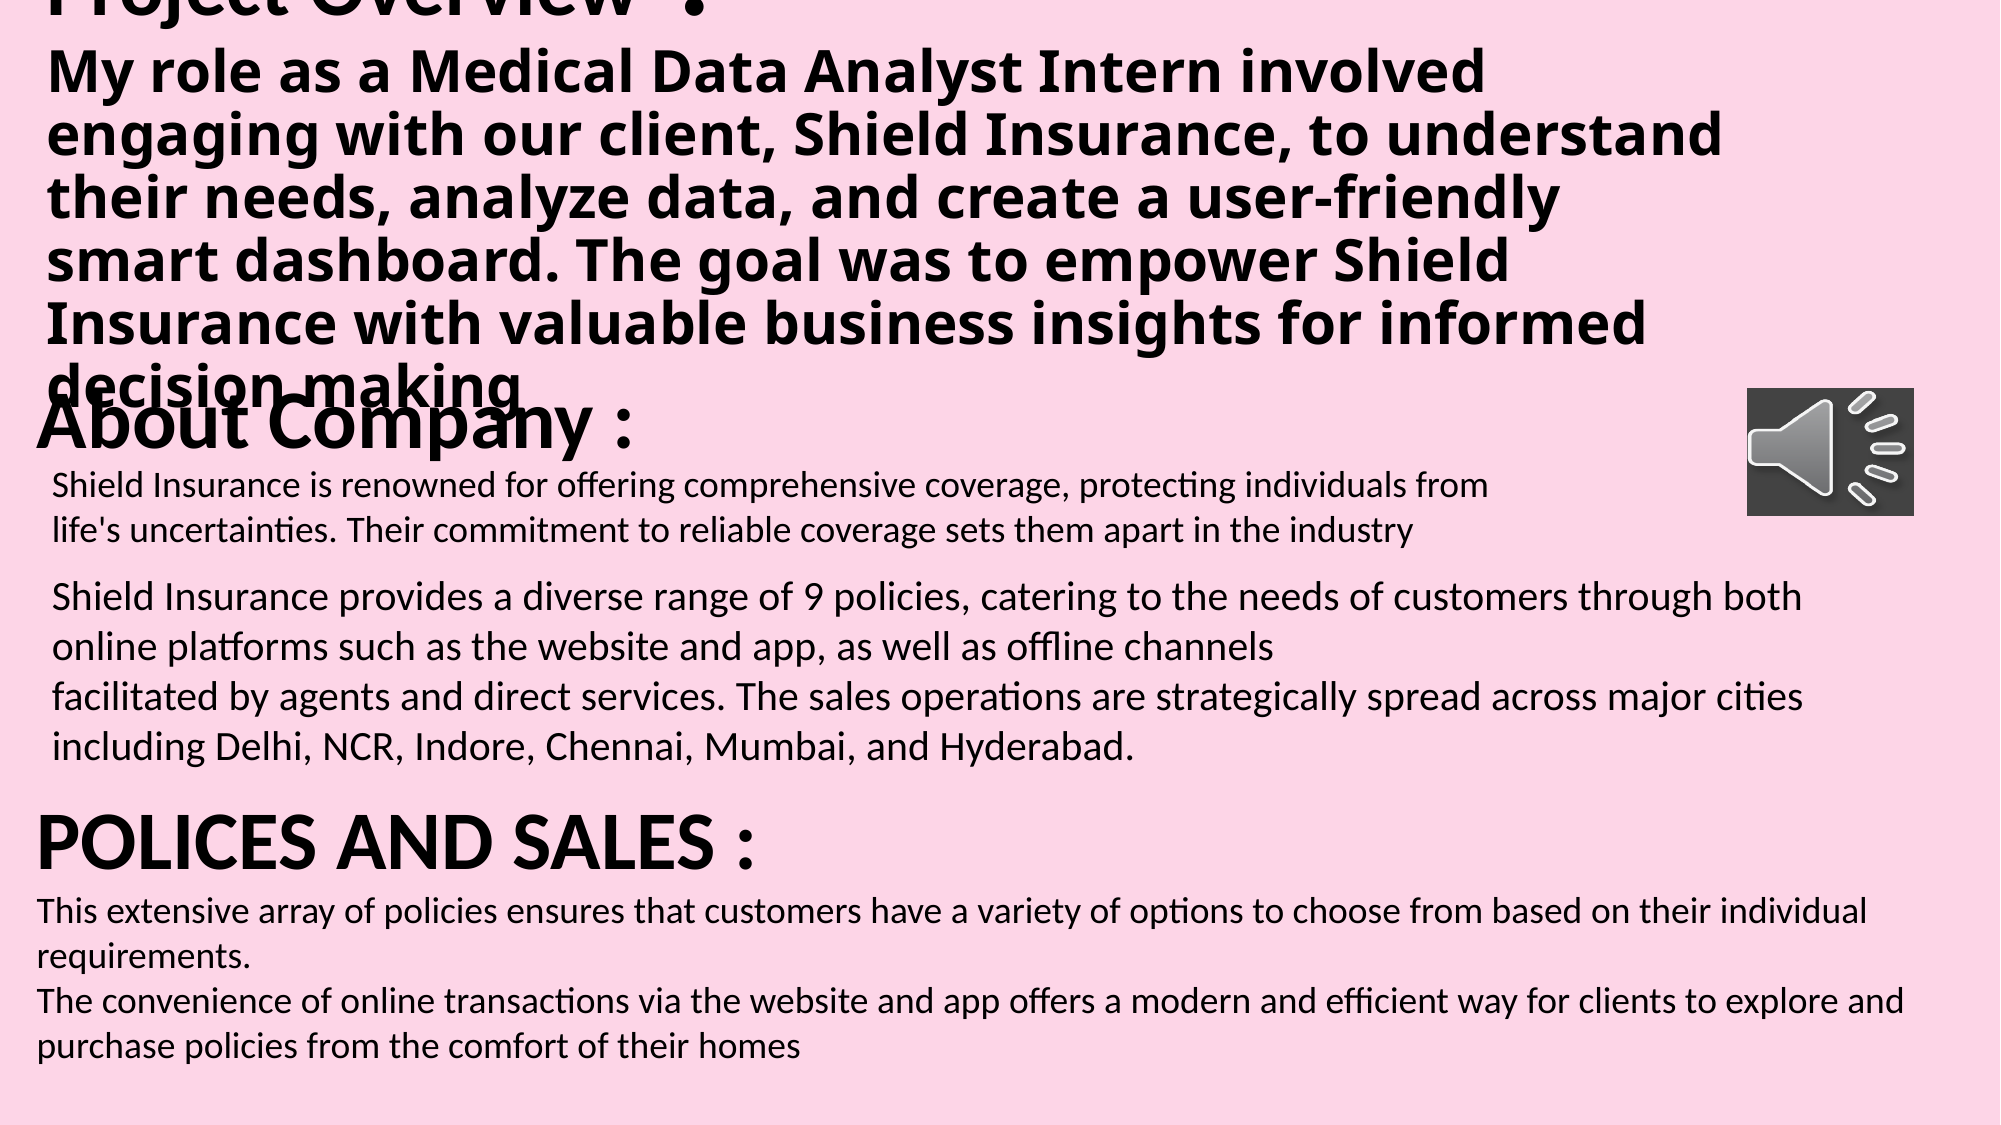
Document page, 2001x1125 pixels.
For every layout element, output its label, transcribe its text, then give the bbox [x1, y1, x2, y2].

list About Company : [21, 369, 972, 521]
picture [1746, 387, 1916, 518]
text_box Shield Insurance is renowned for offering comprehensive coverage, protecting individuals from life's uncertainties. Their commitment to reliable coverage sets them apart in the industry [37, 452, 1542, 561]
text_box Shield Insurance provides a diverse range of 9 policies, catering to the needs of customers through both online platforms such as the website and app, as well as offline channels facilitated by agents and direct services. The sales operations are strategically spread across major cities including Delhi, NCR, Indore, Chennai, Mumbai, and Hyderabad. [37, 561, 1916, 777]
title Project Overview : My role as a Medical Data Analyst Intern involved engaging with our client, Shield Insurance, to understand their needs, analyze data, and create a user-friendly smart dashboard. The goal was to empower Shield Insurance with valuable business insights for informed decision making [31, 54, 1757, 273]
text_box POLICES AND SALES : This extensive array of policies ensures that customers have a variety of options to choose from based on their individual requirements. The convenience of online transactions via the website and app offers a modern and efficient way for clients to explore and purchase policies from the comfort of their homes [21, 778, 1937, 1074]
